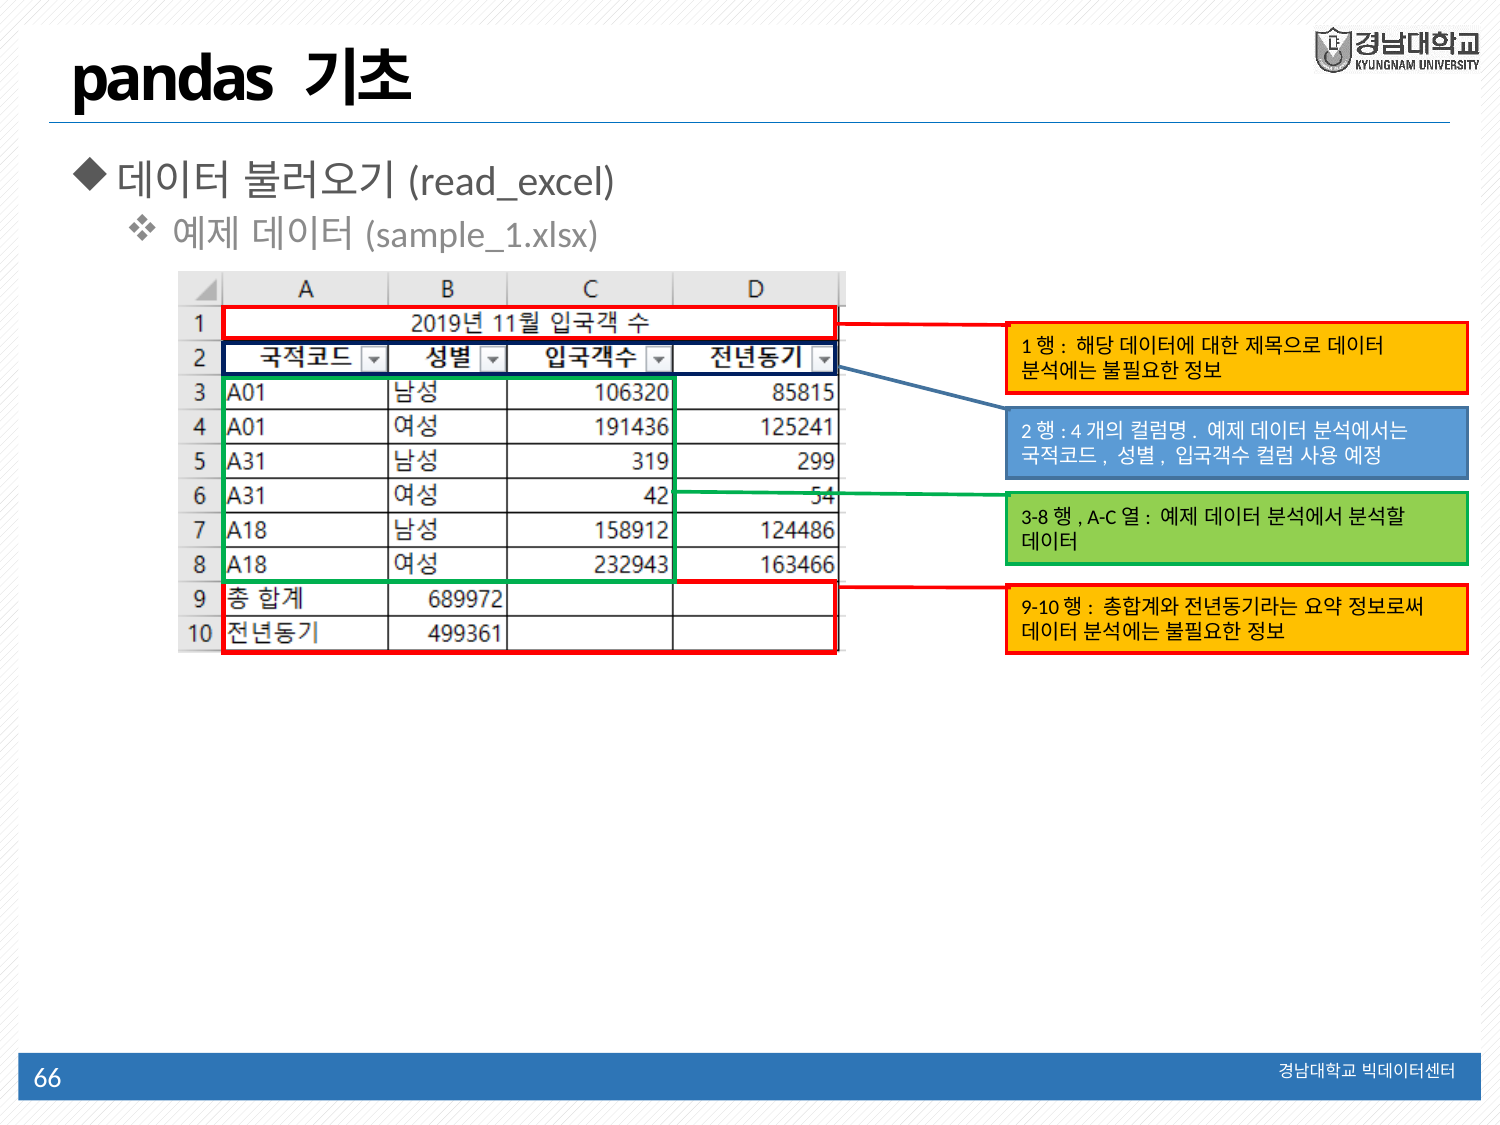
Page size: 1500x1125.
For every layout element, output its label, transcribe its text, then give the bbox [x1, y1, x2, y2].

picture [178, 271, 846, 653]
picture [1313, 24, 1481, 74]
text_box 9-10행: 총합계와 전년동기라는 요약 정보로써 데이터 분석에는 불필요한 정보 [846, 584, 1468, 654]
slide_number 66 [18, 1052, 357, 1113]
text_box 2행: 4개의 컬럼명. 예제 데이터 분석에서는 국적코드, 성별, 입국객수 컬럼 사용 예정 [846, 367, 1468, 479]
list 데이터 불러오기(read_excel) 예제 데이터(sample_1.xlsx) [54, 151, 1450, 1043]
text_box 3-8행, A-C열: 예제 데이터 분석에서 분석할 데이터 [846, 491, 1468, 565]
text_box pandas 기초 [55, 30, 429, 121]
text_box 1행: 해당 데이터에 대한 제목으로 데이터 분석에는 불필요한 정보 [846, 322, 1468, 394]
